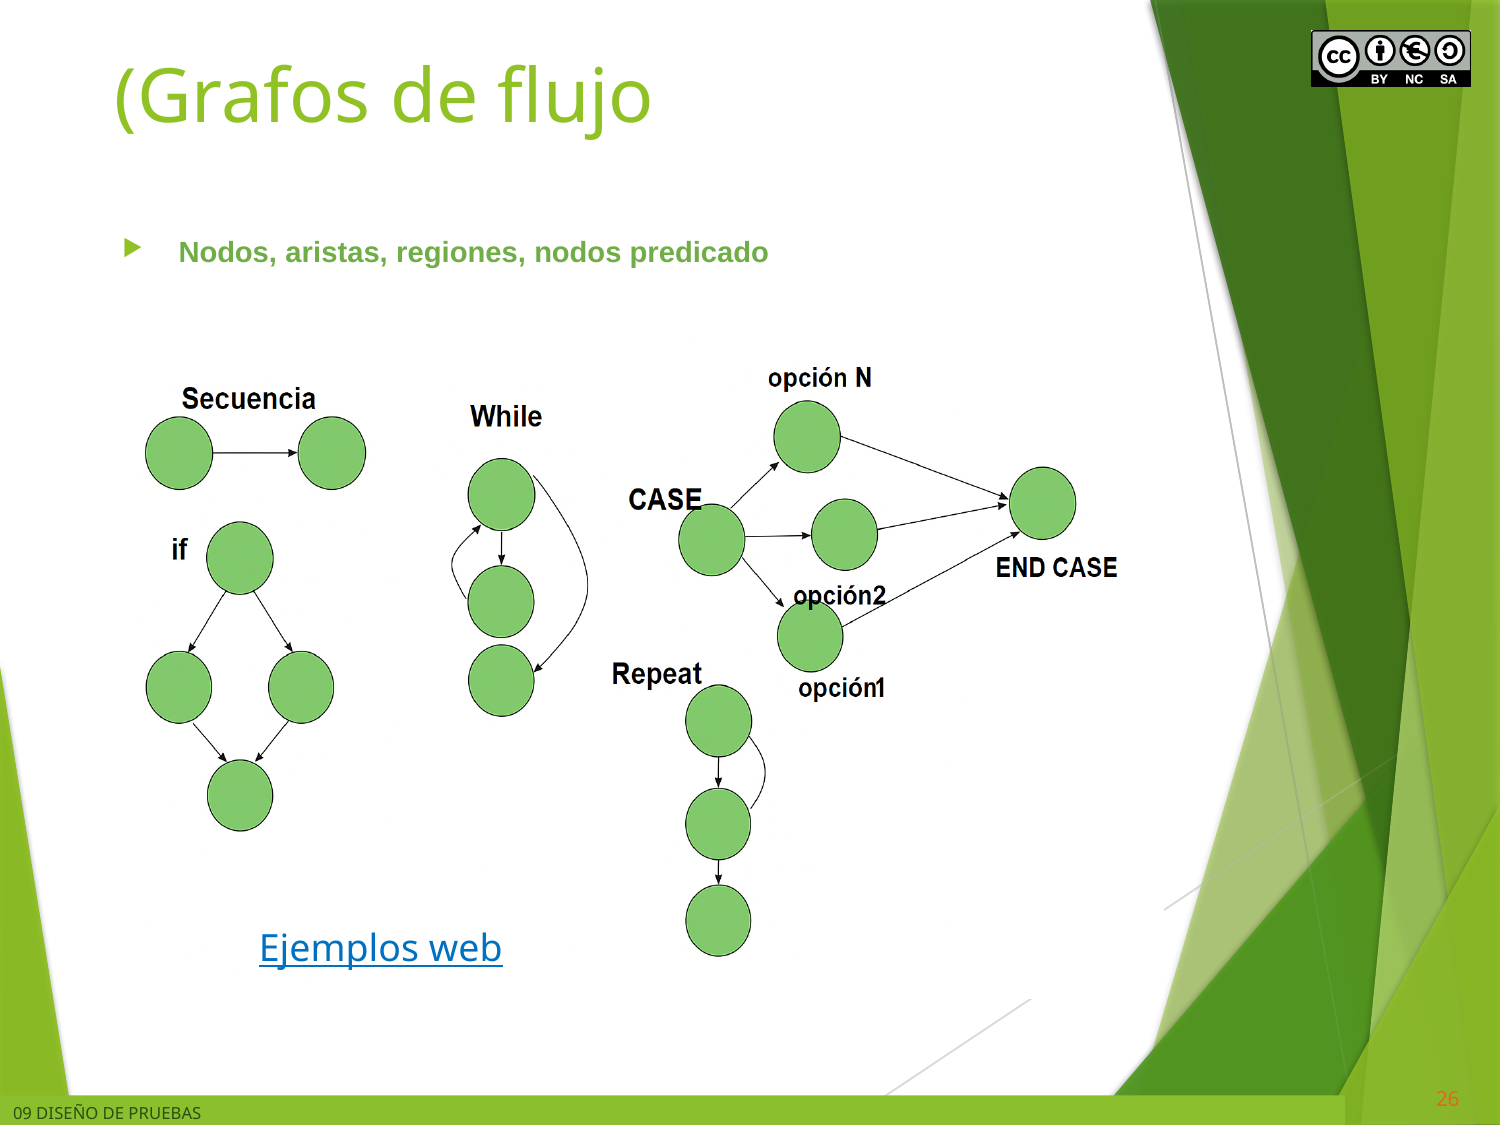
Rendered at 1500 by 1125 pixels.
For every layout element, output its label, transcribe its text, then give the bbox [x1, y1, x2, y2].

picture [129, 309, 1164, 1000]
list Nodos, aristas, regiones, nodos predicado [107, 208, 1388, 965]
title (Grafos de flujo [99, 39, 1235, 149]
picture [1311, 30, 1471, 87]
